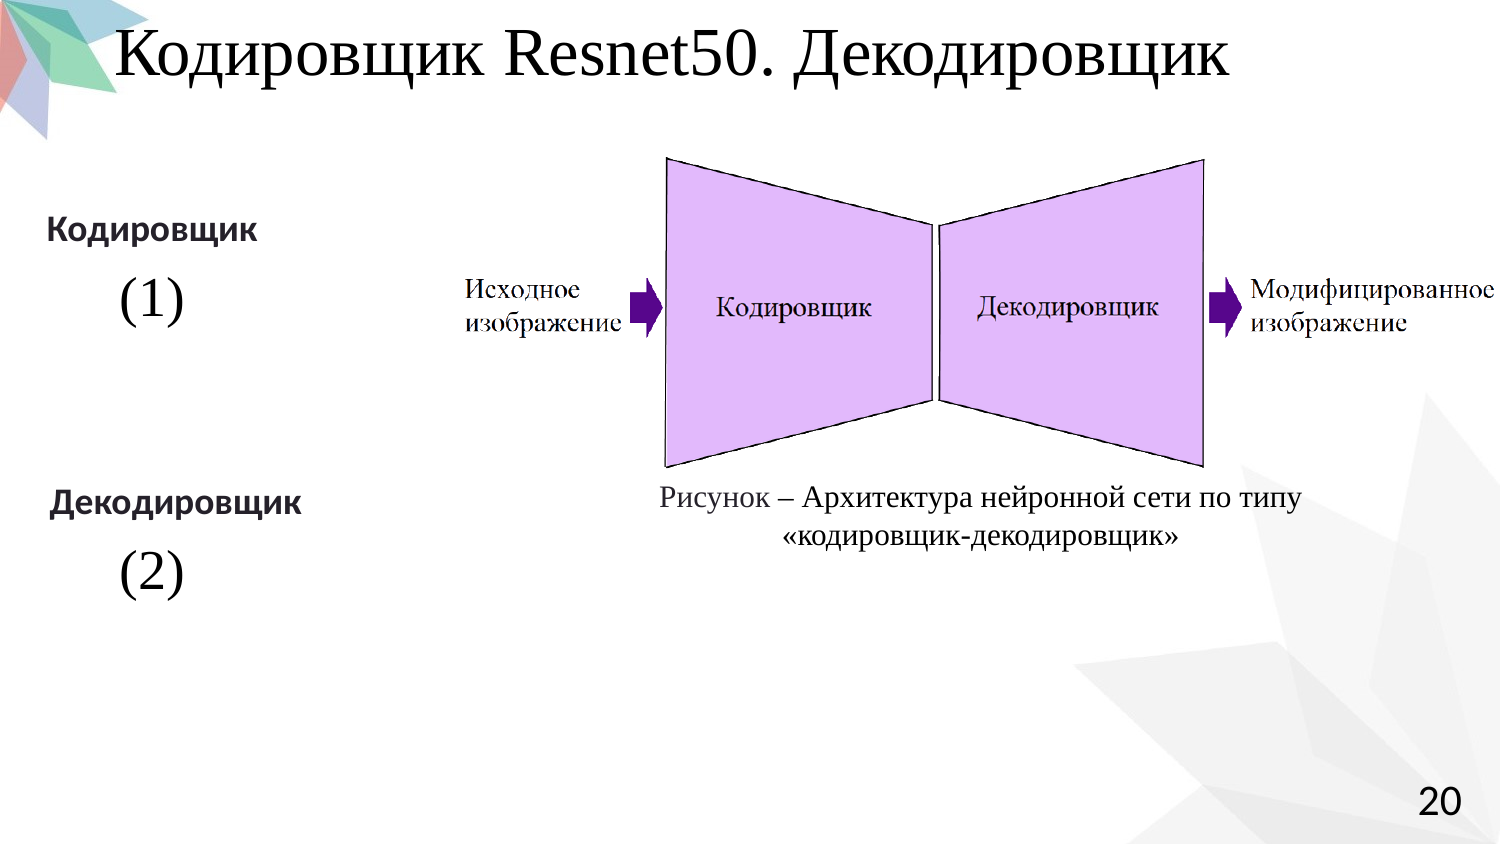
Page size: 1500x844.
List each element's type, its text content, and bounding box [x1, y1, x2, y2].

text_box Рисунок – Архитектура нейронной сети по типу «кодировщик-декодировщик» [644, 472, 1318, 559]
text_box Кодировщик [32, 196, 273, 257]
slide_number 20 [1139, 775, 1478, 821]
text_box Кодировщик Resnet50. Декодировщик [103, 0, 1397, 135]
picture [0, 0, 1500, 844]
text_box Декодировщик [34, 469, 317, 529]
